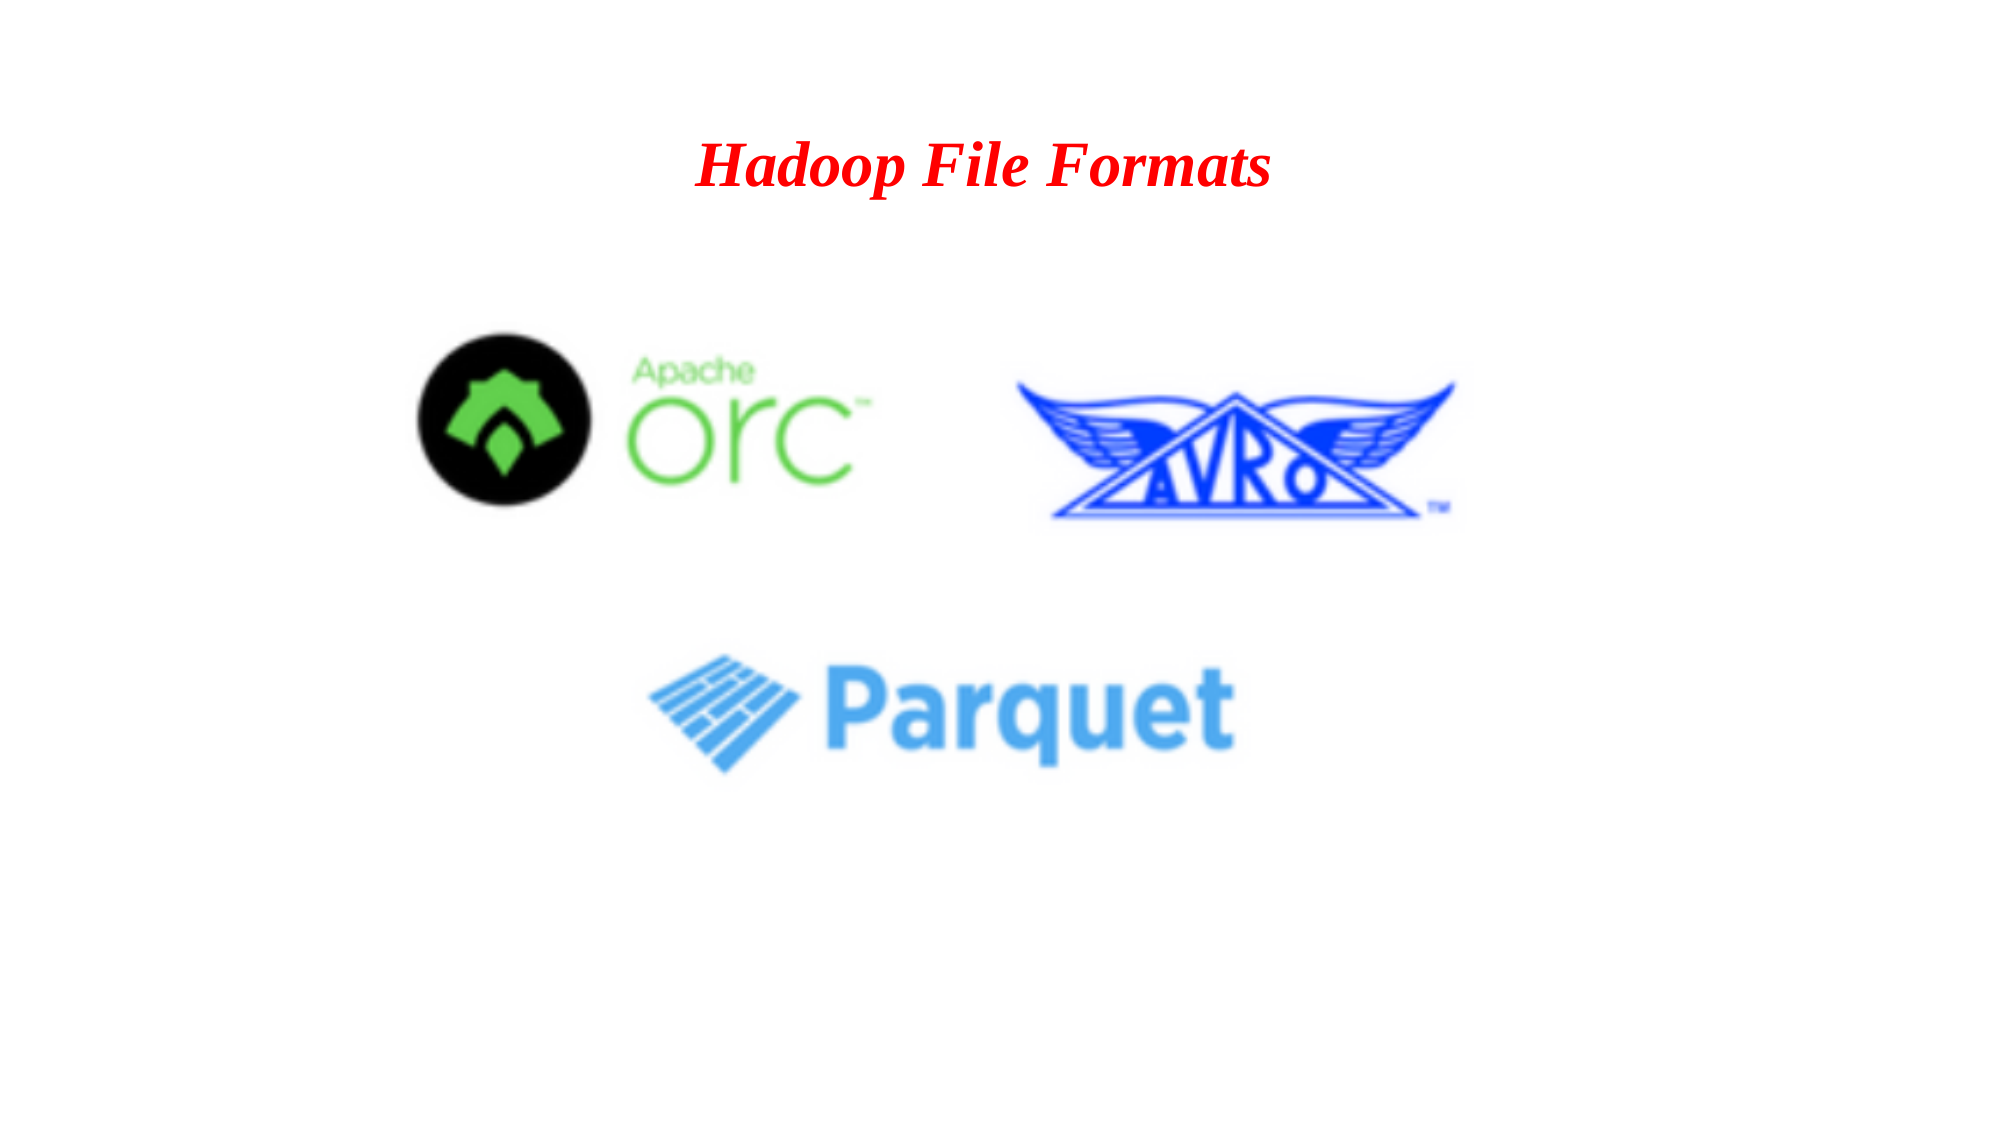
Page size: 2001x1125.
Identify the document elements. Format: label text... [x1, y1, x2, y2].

picture [363, 321, 1504, 873]
title Hadoop File Formats [249, 16, 1750, 208]
